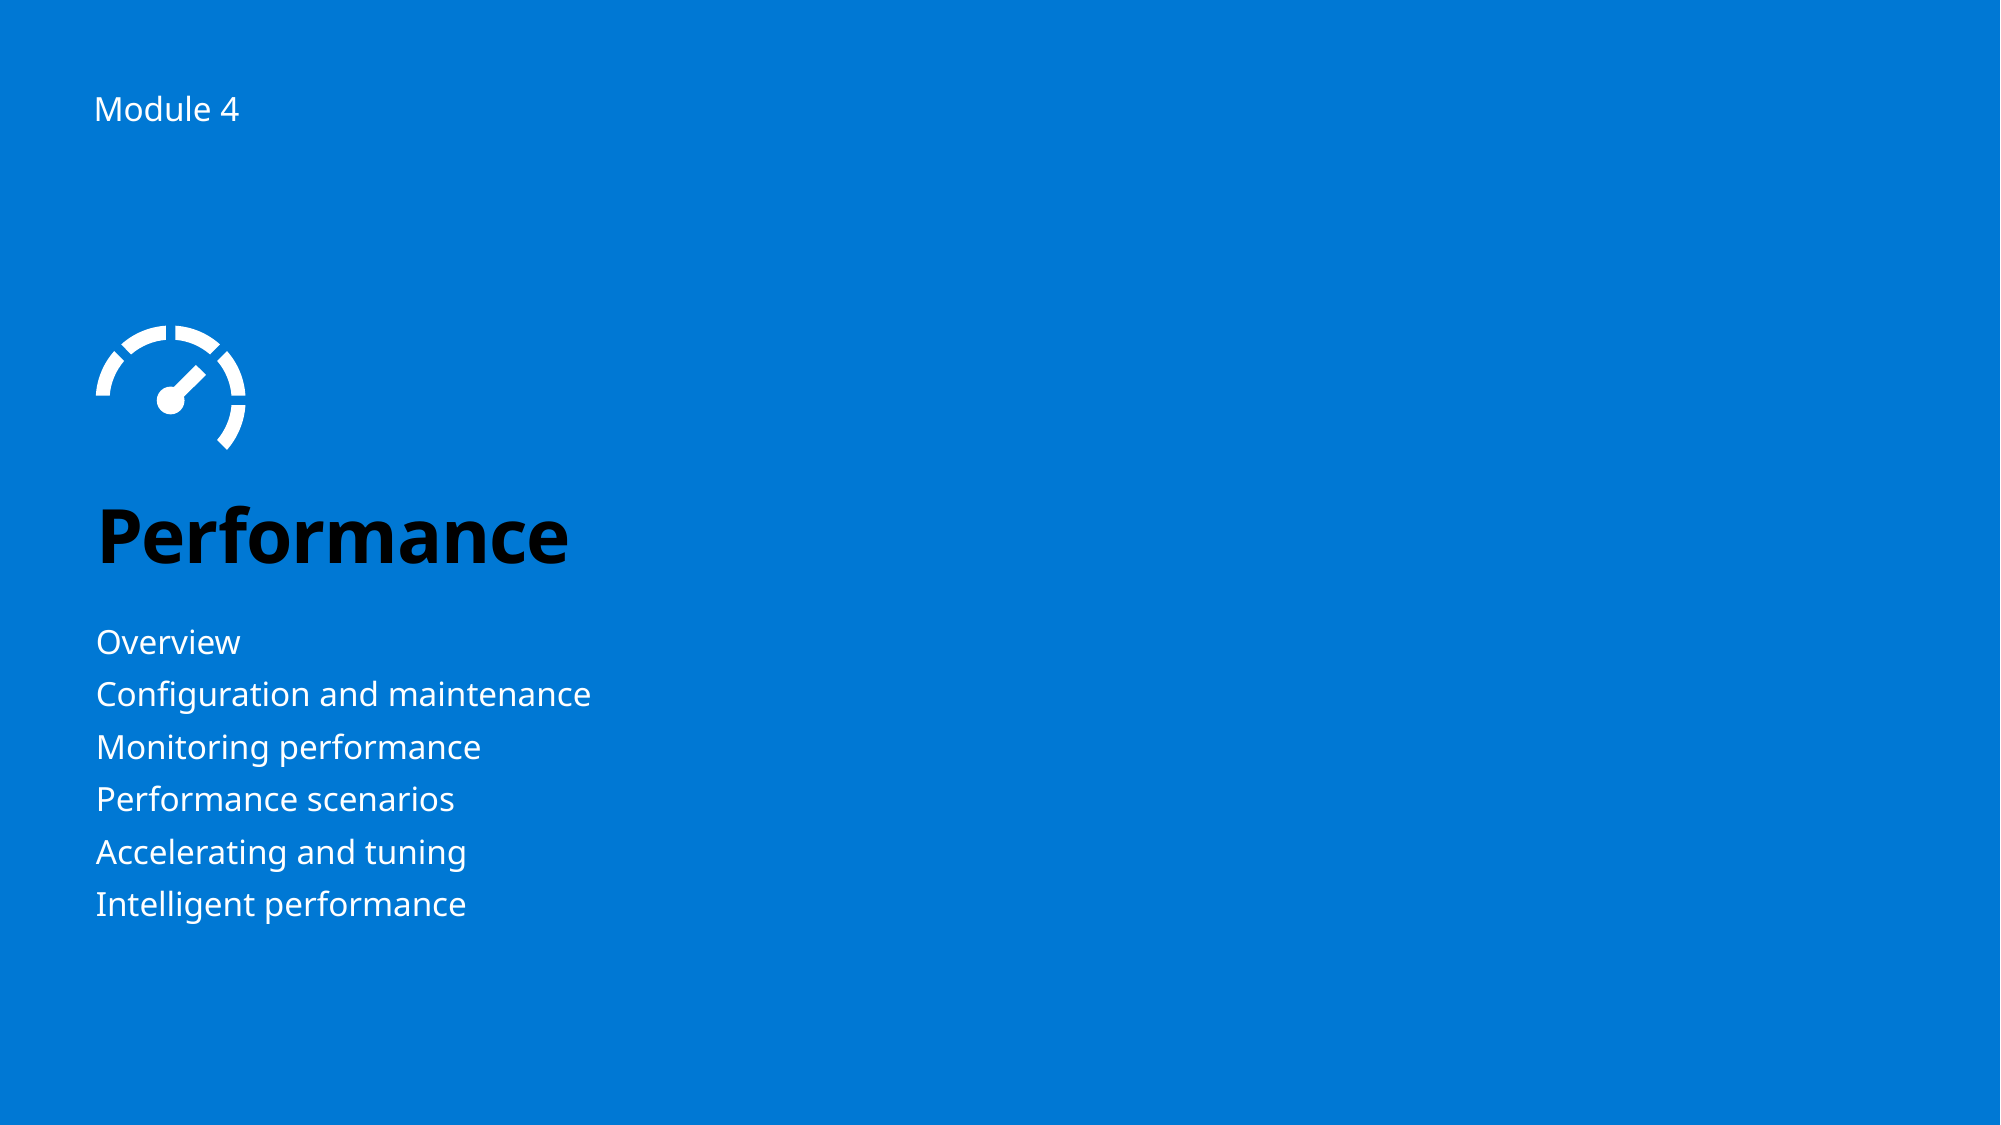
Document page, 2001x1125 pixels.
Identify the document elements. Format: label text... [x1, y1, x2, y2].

text_box Module 4 [93, 88, 240, 129]
text_box Overview Configuration and maintenance Monitoring performance Performance scenarios Accelerating and tuning Intelligent performance [95, 621, 843, 924]
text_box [95, 325, 246, 450]
title Performance [96, 498, 1596, 580]
